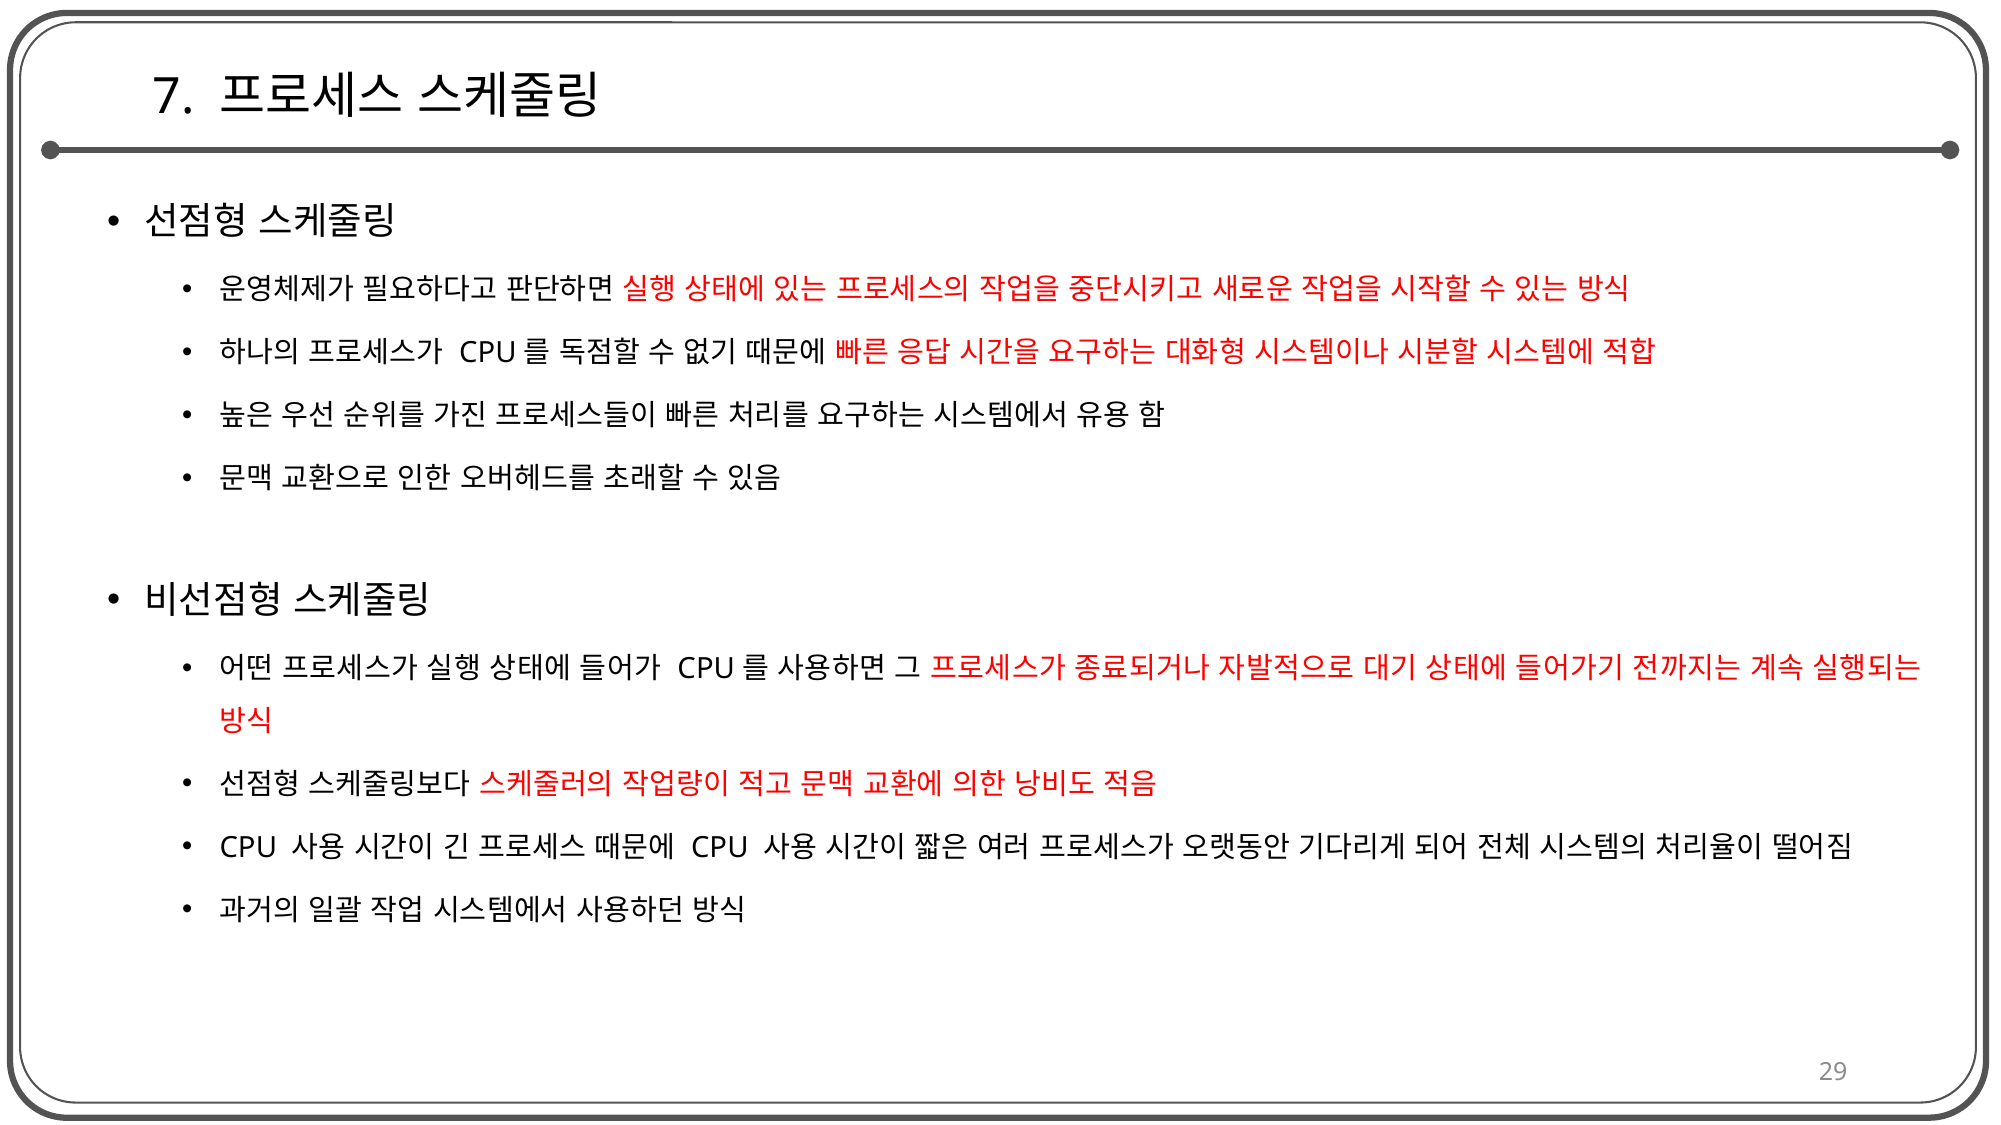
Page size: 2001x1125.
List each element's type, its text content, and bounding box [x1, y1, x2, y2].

slide_number 29 [1412, 1042, 1863, 1103]
list 선점형 스케줄링 운영체제가 필요하다고 판단하면 실행 상태에 있는 프로세스의 작업을 중단시키고 새로운 작업을 시작할 수 있는 방식 하나의 프로세스가 CPU를 독점할 수 없기 때문에 빠른 응답 시간을 요구하는 대화형 시스템이나 시분할 시스템에 적합 높은 우선 순위를 가진 프로세스들이 빠른 처리를 요구하는 시스템에서 유용 함 문맥 교환으로 인한 오버헤드를 초래할 수 있음 비선점형 스케줄링 어떤 프로세스가 실행 상태에 들어가 CPU를 사용하면 그 프로세스가 종료되거나 자발적으로 대기 상태에 들어가기 전까지는 계속 실행되는 방식 선점형 스케줄링보다 스케줄러의 작업량이 적고 문맥 교환에 의한 낭비도 적음 CPU 사용 시간이 긴 프로세스 때문에 CPU 사용 시간이 짧은 여러 프로세스가 오랫동안 기다리게 되어 전체 시스템의 처리율이 떨어짐 과거의 일괄 작업 시스템에서 사용하던 방식 [92, 194, 1937, 1014]
title 7. 프로세스 스케줄링 [137, 45, 1863, 150]
